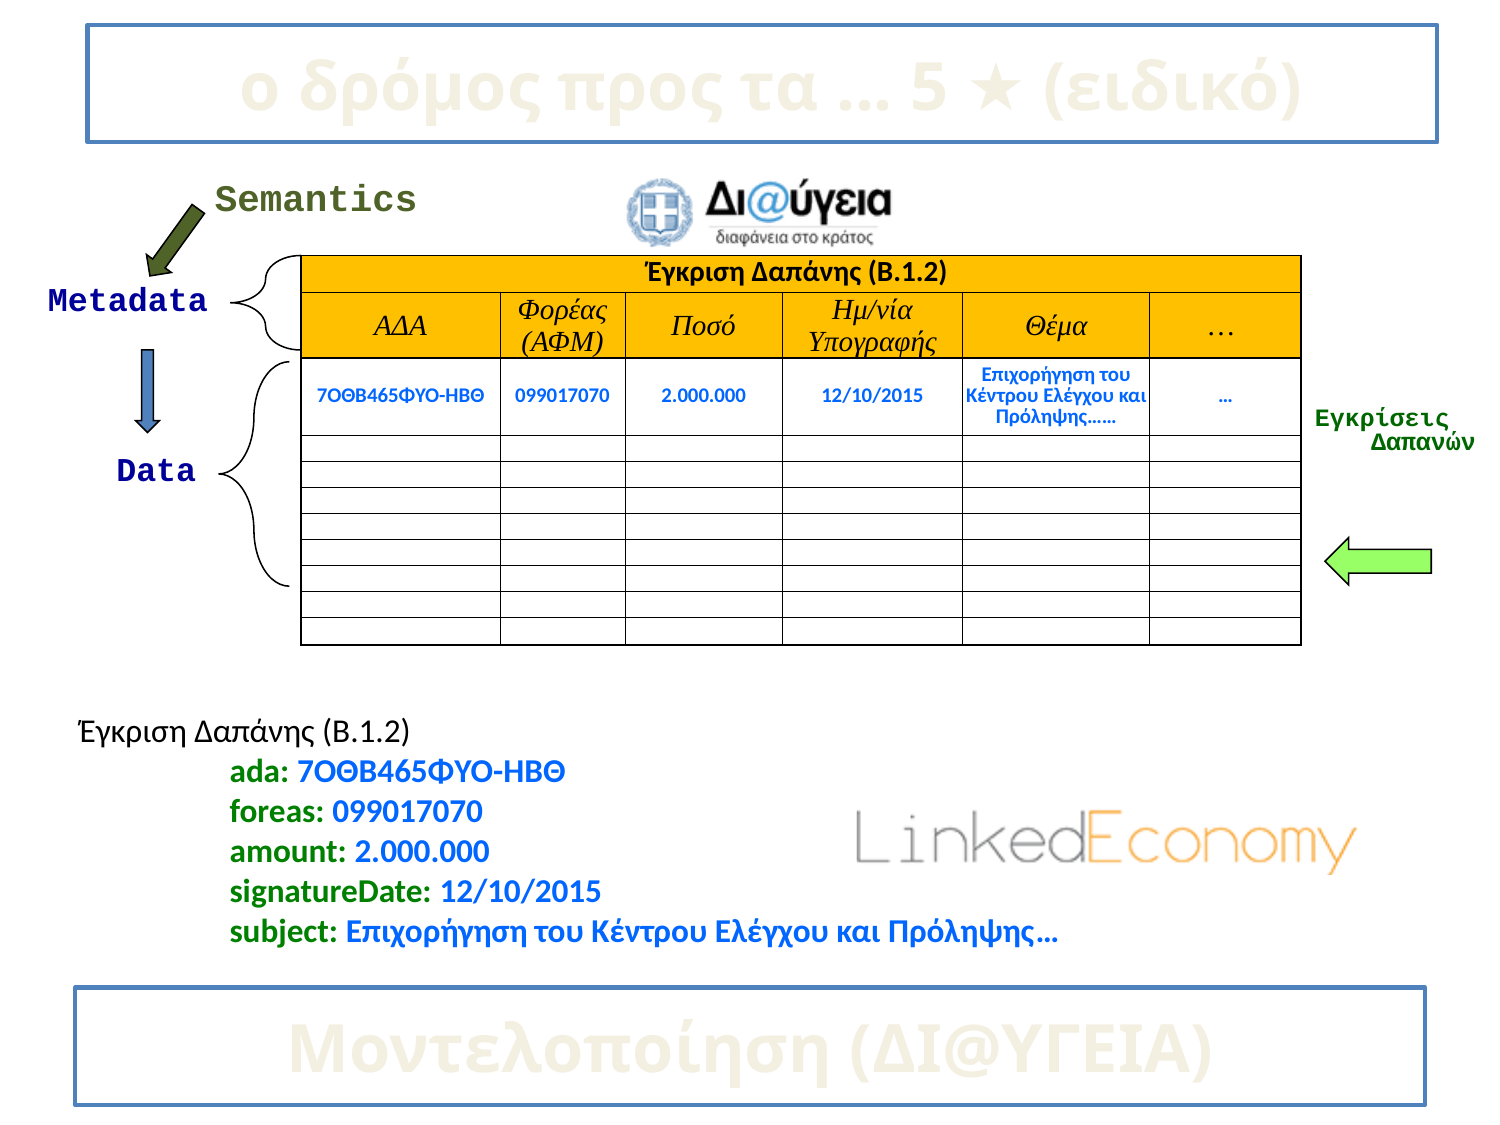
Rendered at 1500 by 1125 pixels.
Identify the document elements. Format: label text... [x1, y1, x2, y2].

table_cell [501, 566, 625, 591]
table_cell … [1150, 293, 1300, 357]
table_cell [626, 436, 782, 461]
table_cell [1150, 488, 1300, 513]
table_cell [963, 540, 1149, 565]
table_cell [1150, 592, 1300, 617]
table_cell Θέμα [963, 293, 1149, 357]
table_cell Ημ/νία Υπογραφής [783, 293, 962, 357]
table_cell [1150, 514, 1300, 539]
table_cell [501, 540, 625, 565]
table_cell [1150, 566, 1300, 591]
text_box [1325, 537, 1432, 585]
table_cell 7ΟΘΒ465ΦΥΟ-ΗΒΘ [302, 359, 500, 435]
table_cell [626, 462, 782, 487]
table_cell [501, 514, 625, 539]
table_cell [963, 514, 1149, 539]
table_cell [783, 566, 962, 591]
table_cell Φορέας (ΑΦΜ) [501, 293, 625, 357]
table_cell [626, 618, 782, 644]
table_cell [626, 592, 782, 617]
table_header Έγκριση Δαπάνης (Β.1.2) [302, 256, 1300, 292]
table_cell [302, 566, 500, 591]
text_box Έγκριση Δαπάνης (Β.1.2) ada: 7ΟΘΒ465ΦΥΟ-ΗΒΘ foreas: 099017070 amount: 2.000.000 signatureDate: 12/10/2015 subject: Επιχορήγηση του Κέντρου Ελέγχου και Πρόληψης… [64, 702, 1412, 997]
table_cell 099017070 [501, 359, 625, 435]
table_cell [302, 514, 500, 539]
text_box ο δρόμος προς τα ... 5 ★ (ειδικό) [85, 23, 1439, 144]
table_cell [501, 618, 625, 644]
table_cell [963, 488, 1149, 513]
table_cell [626, 488, 782, 513]
text_box Semantics [200, 174, 463, 225]
table_cell [626, 540, 782, 565]
table_cell [783, 488, 962, 513]
picture [624, 174, 894, 251]
table_cell ΑΔΑ [302, 293, 500, 357]
table_cell [783, 462, 962, 487]
table_cell [626, 566, 782, 591]
picture [849, 799, 1363, 876]
table_cell [783, 592, 962, 617]
table_cell [783, 540, 962, 565]
table_cell [501, 488, 625, 513]
table_cell [501, 436, 625, 461]
text_box Data [101, 448, 244, 496]
text_box [244, 361, 290, 587]
text_box Metadata [33, 278, 259, 327]
table_cell Ποσό [626, 293, 782, 357]
table_cell [963, 618, 1149, 644]
table_cell [302, 540, 500, 565]
table_cell … [1150, 359, 1300, 435]
table_cell [963, 592, 1149, 617]
table_cell [783, 514, 962, 539]
text_box [259, 255, 302, 351]
table_cell 12/10/2015 [783, 359, 962, 435]
table_cell [963, 566, 1149, 591]
table_cell [963, 462, 1149, 487]
table_cell [1150, 618, 1300, 644]
table_cell [626, 514, 782, 539]
table_cell [783, 618, 962, 644]
table_cell [1150, 436, 1300, 461]
text_box [135, 349, 160, 433]
table_cell [501, 462, 625, 487]
title Μοντελοποίηση (ΔΙ@ΥΓΕΙΑ) [73, 985, 1427, 1107]
text_box Εγκρίσεις Δαπανών [1299, 399, 1500, 445]
text_box [146, 204, 205, 276]
table_cell [302, 592, 500, 617]
table_cell [783, 436, 962, 461]
table_cell [302, 436, 500, 461]
table_cell [302, 618, 500, 644]
table_cell [1150, 540, 1300, 565]
table_cell 2.000.000 [626, 359, 782, 435]
table_cell [501, 592, 625, 617]
table_cell [302, 488, 500, 513]
table_cell [1150, 462, 1300, 487]
table_cell [302, 462, 500, 487]
table_cell Επιχορήγηση του Κέντρου Ελέγχου και Πρόληψης…… [963, 359, 1149, 435]
table_cell [963, 436, 1149, 461]
